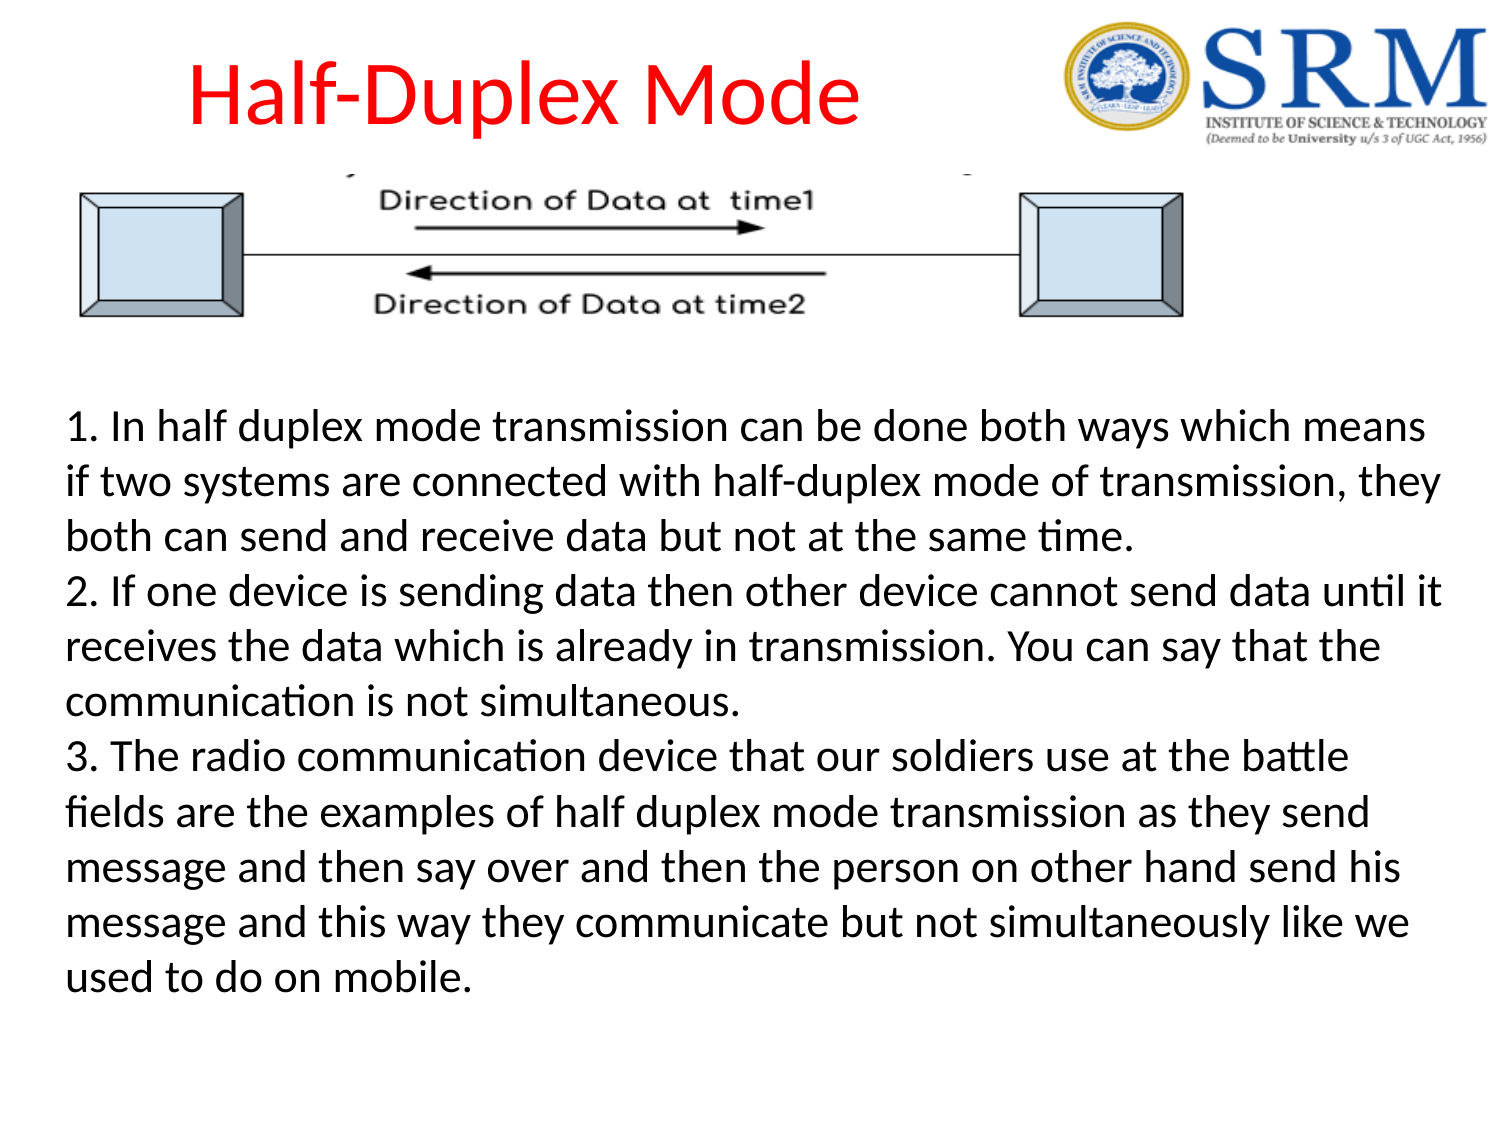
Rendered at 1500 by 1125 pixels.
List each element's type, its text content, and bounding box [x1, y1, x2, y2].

title Half-Duplex Mode [0, 0, 1050, 175]
picture [62, 174, 1201, 333]
text_box 1. In half duplex mode transmission can be done both ways which means if two systems are connected with half-duplex mode of transmission, they both can send and receive data but not at the same time. 2. If one device is sending data then other device cannot send data until it receives the data which is already in transmission. You can say that the communication is not simultaneous. 3. The radio communication device that our soldiers use at the battle fields are the examples of half duplex mode transmission as they send message and then say over and then the person on other hand send his message and this way they communicate but not simultaneously like we used to do on mobile. [49, 387, 1463, 1013]
picture [1059, 0, 1500, 162]
